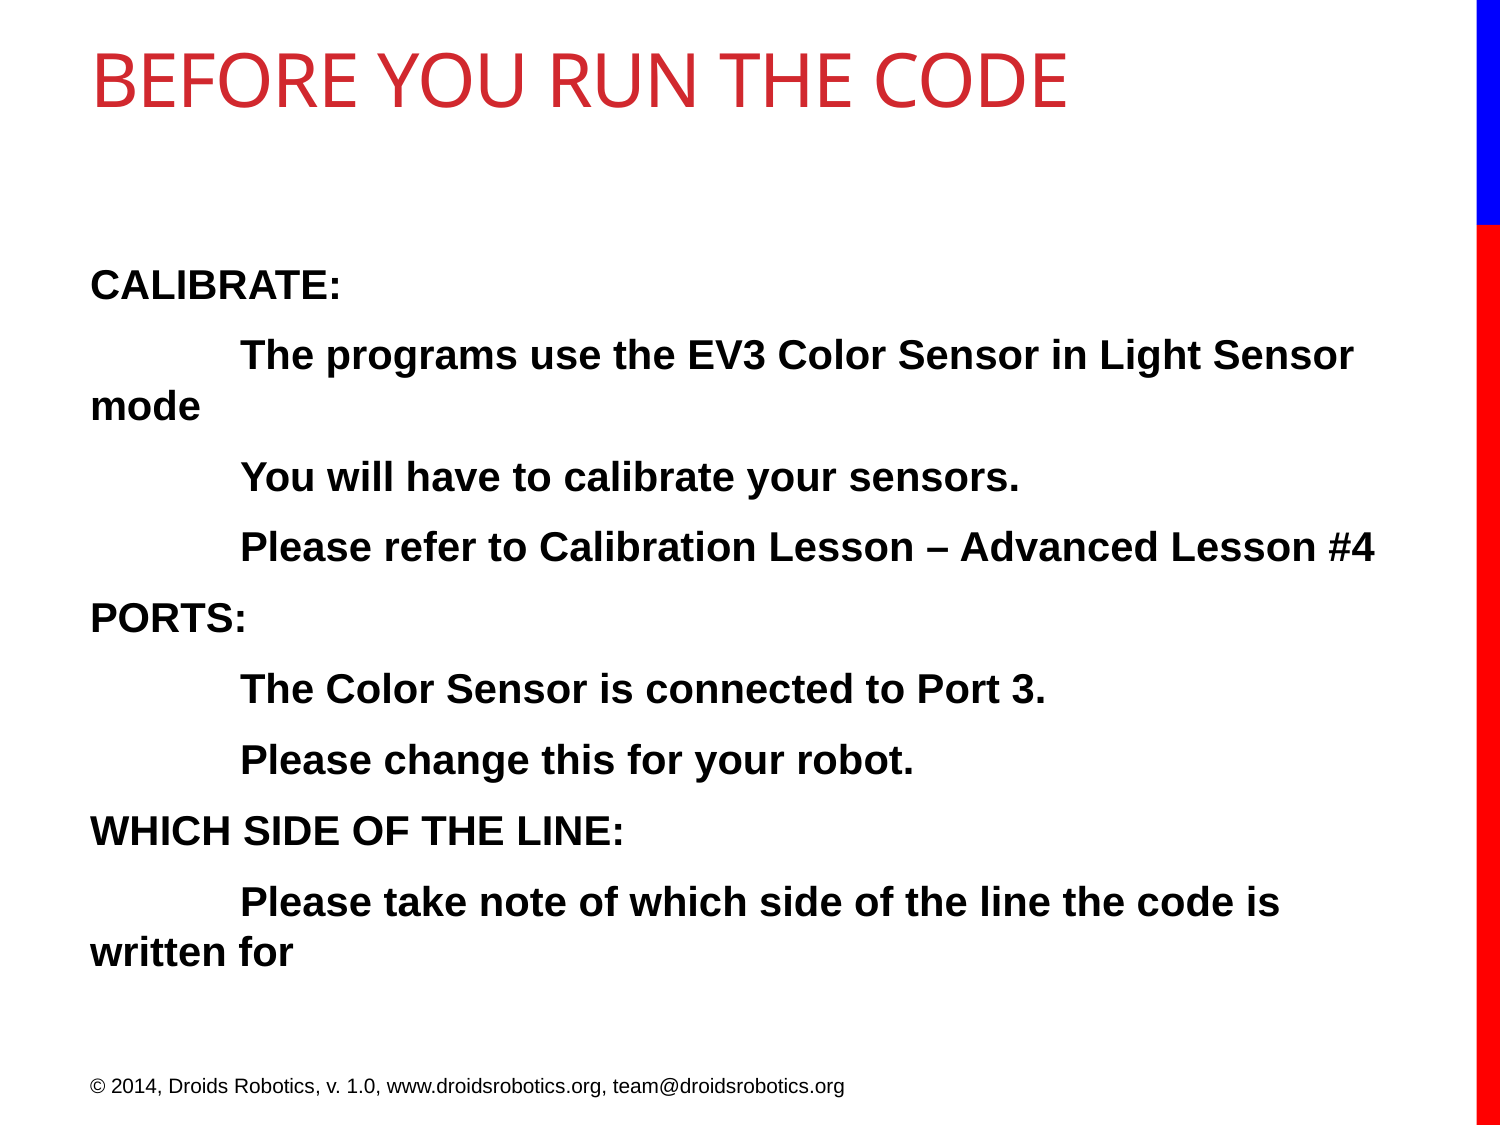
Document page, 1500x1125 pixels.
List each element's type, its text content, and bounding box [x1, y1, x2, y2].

footer © 2014, Droids Robotics, v. 1.0, www.droidsrobotics.org, team@droidsrobotics.org [75, 1065, 886, 1112]
title BEFORE YOU RUN THE CODE [75, 25, 1428, 250]
list CALIBRATE: The programs use the EV3 Color Sensor in Light Sensor mode You will have to calibrate your sensors. Please refer to Calibration Lesson – Advanced Lesson #4 PORTS: The Color Sensor is connected to Port 3. Please change this for your robot. WHICH SIDE OF THE LINE: Please take note of which side of the line the code is written for [75, 250, 1428, 968]
